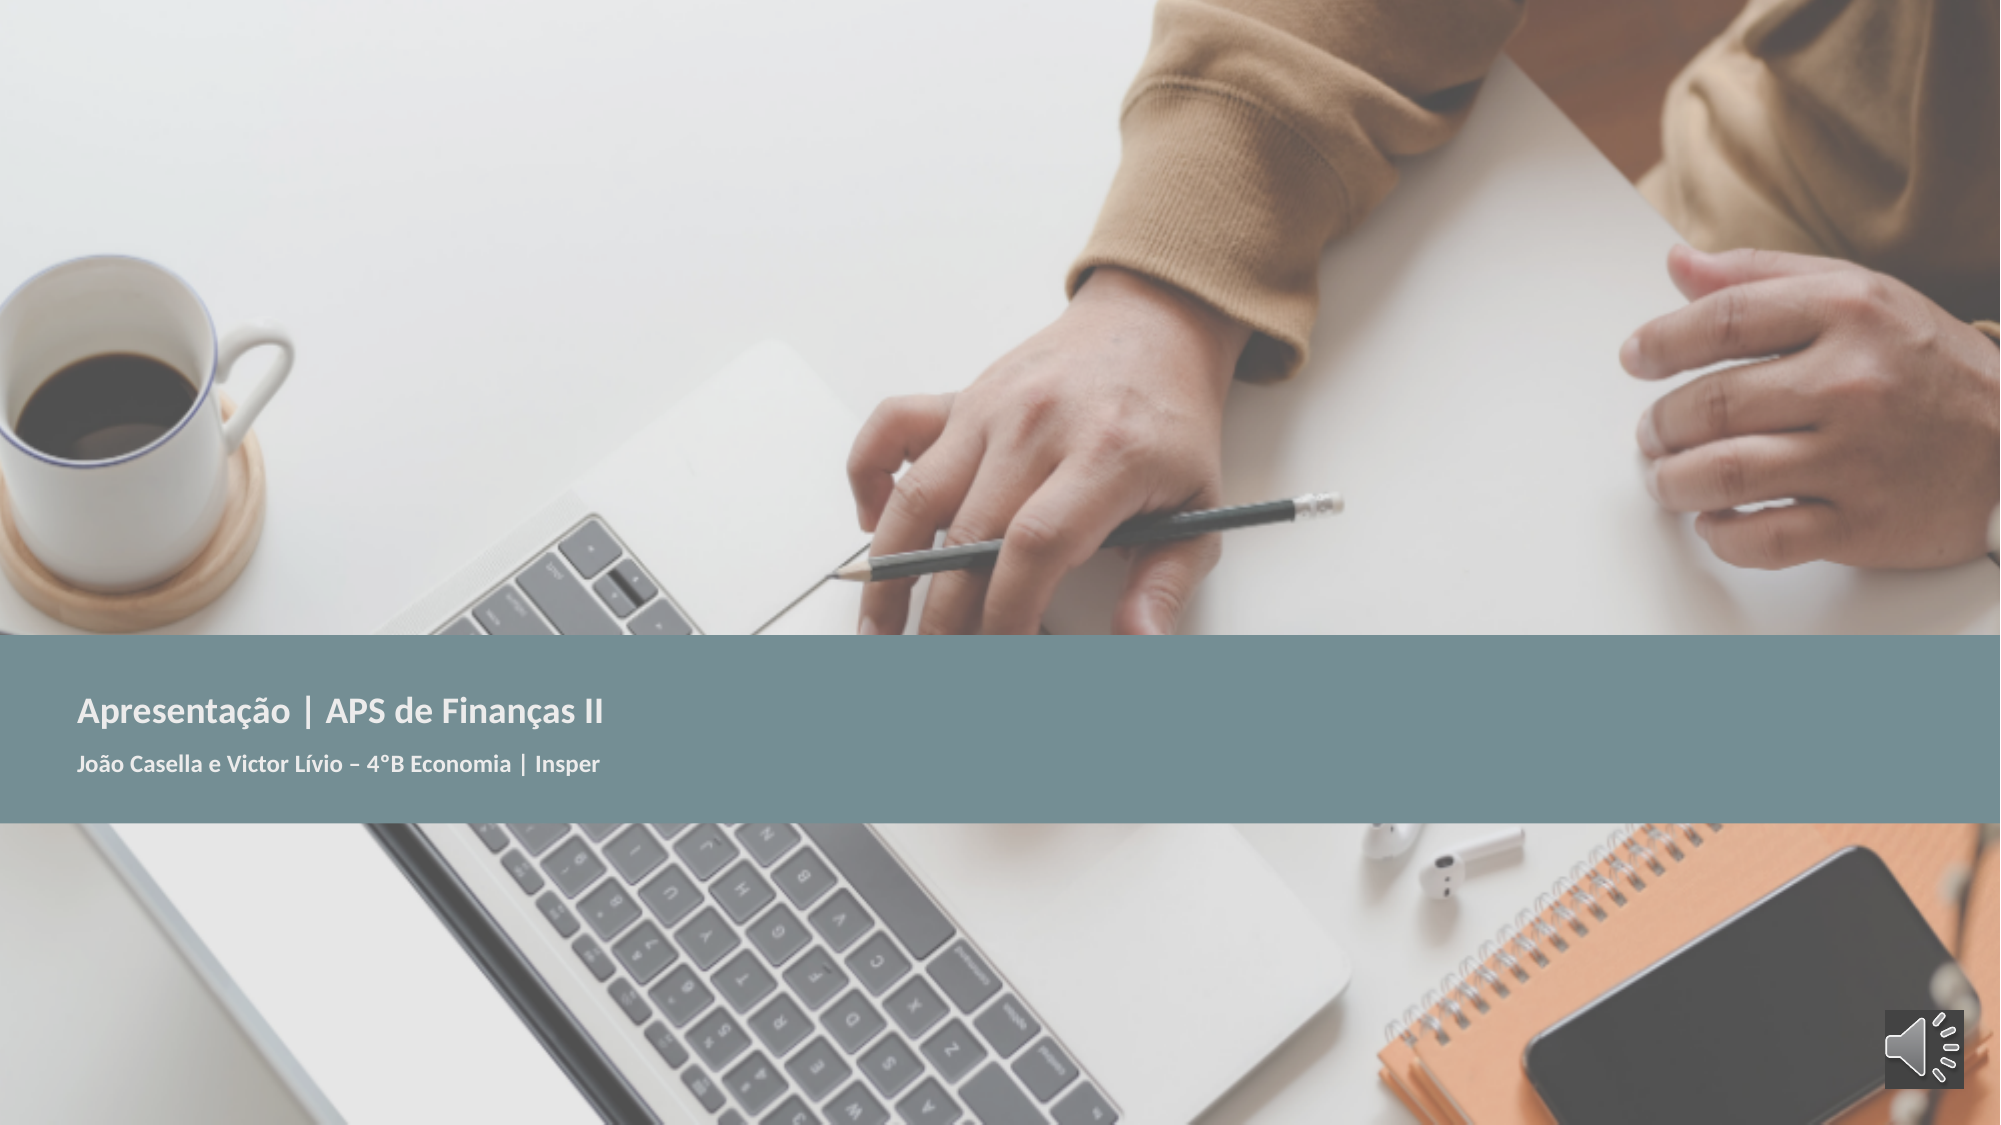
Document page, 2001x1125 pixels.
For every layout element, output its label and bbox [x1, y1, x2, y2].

picture [0, 0, 2000, 635]
picture [0, 824, 2000, 1125]
text_box [0, 635, 2000, 824]
